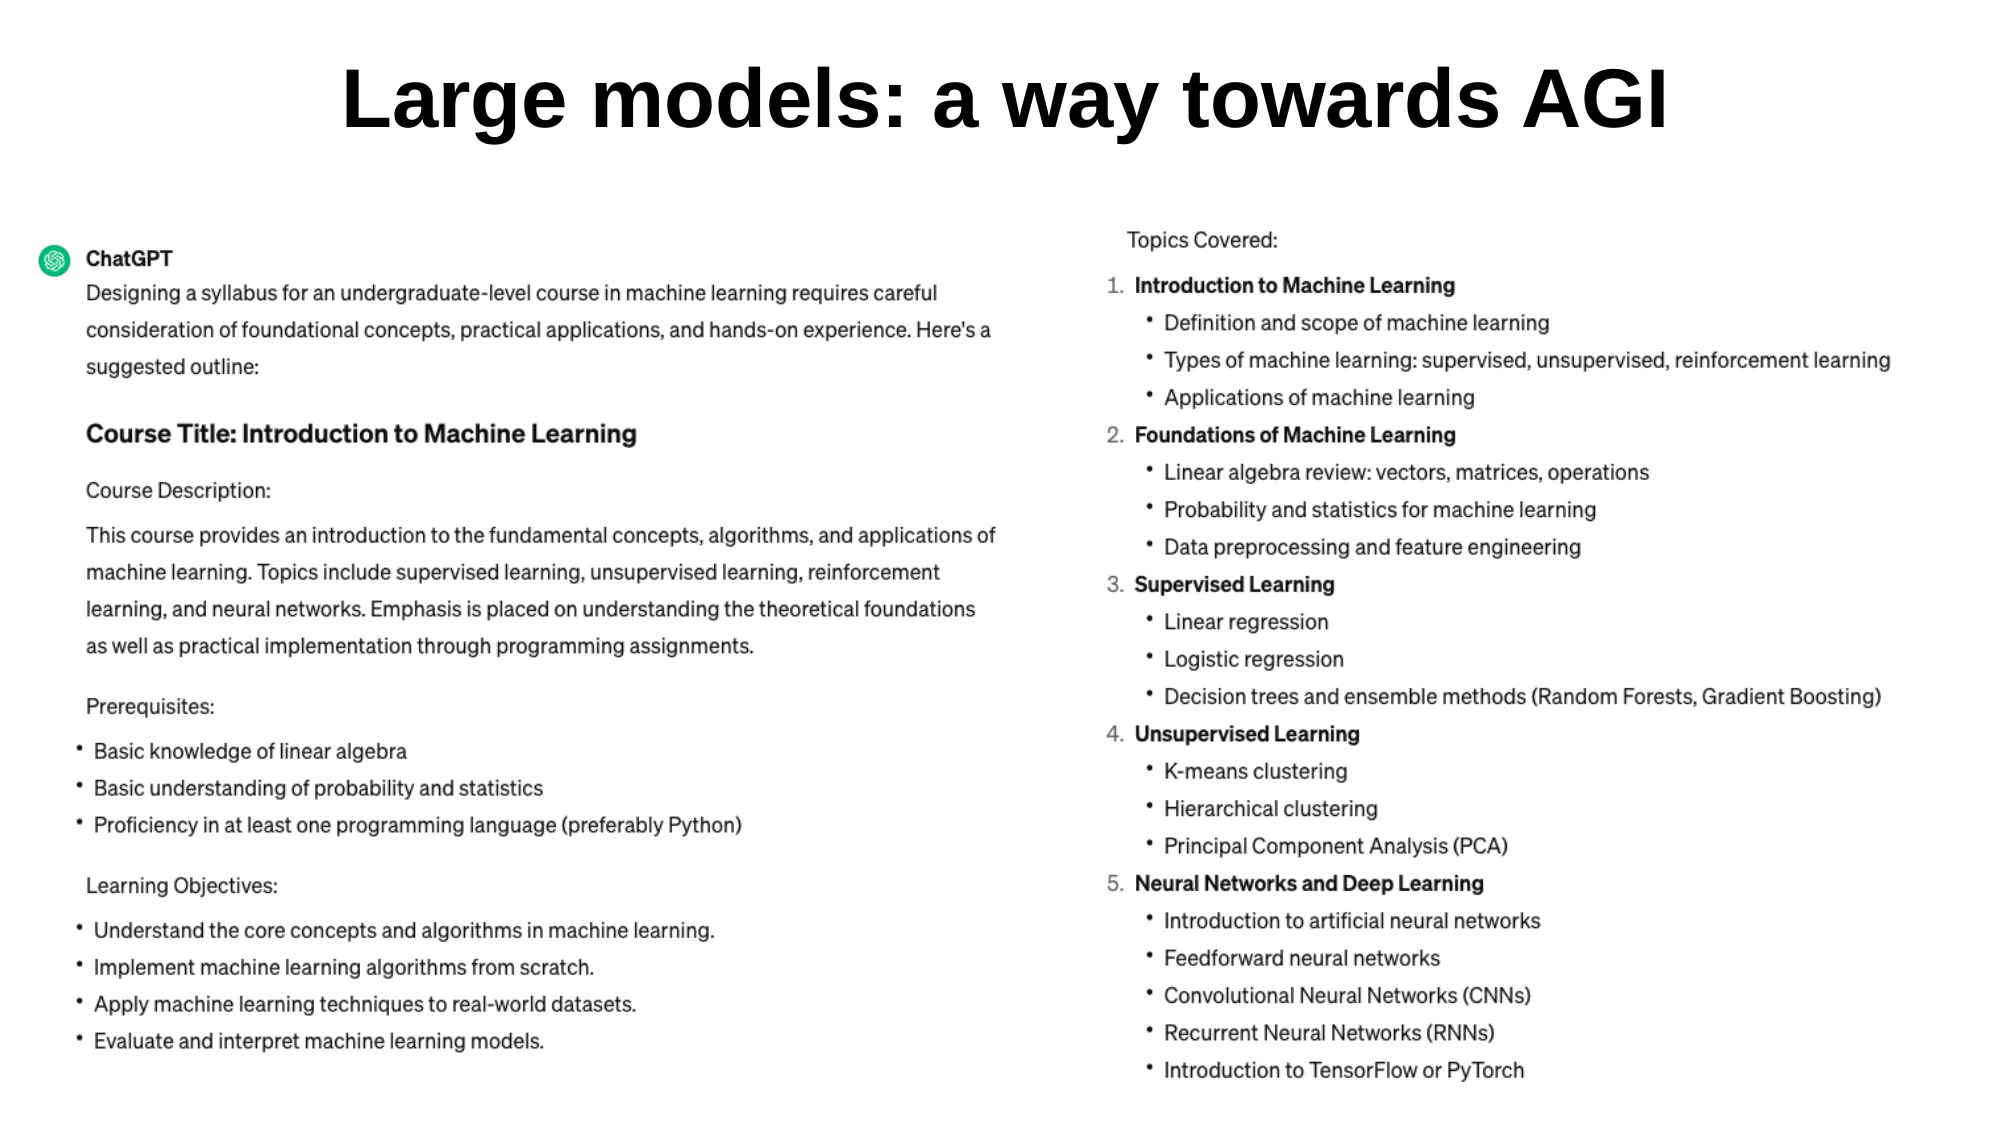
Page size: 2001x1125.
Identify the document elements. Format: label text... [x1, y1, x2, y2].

text_box Large models: a way towards AGI [45, 37, 1967, 152]
picture [23, 232, 1034, 1075]
picture [1079, 213, 1933, 1094]
